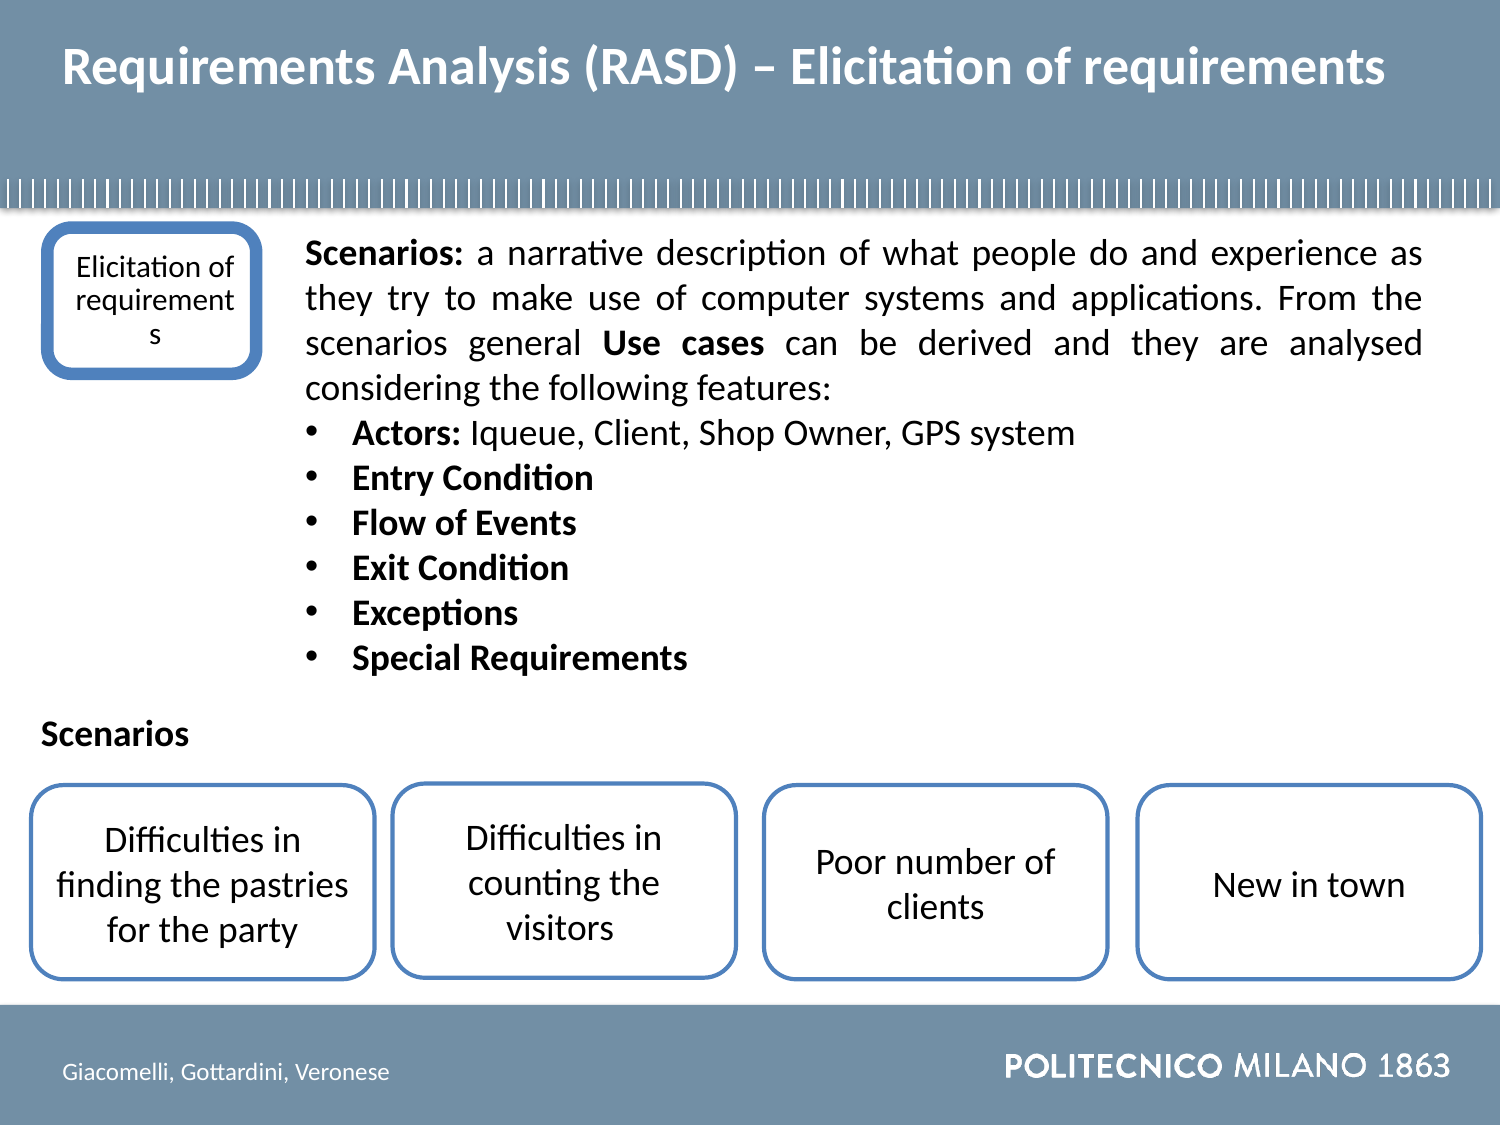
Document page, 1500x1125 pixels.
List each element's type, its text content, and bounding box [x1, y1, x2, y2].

picture [999, 1041, 1456, 1089]
text_box Difficulties in counting the visitors [390, 781, 739, 980]
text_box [0, 168, 332, 472]
text_box Scenarios: a narrative description of what people do and experience as they try to make use of computer systems and applications. From the scenarios general Use cases can be derived and they are analysed considering the following features: Actors: Iqueue, Client, Shop Owner, GPS system Entry Condition Flow of Events Exit Condition Exceptions Special Requirements [290, 220, 1439, 776]
text_box Giacomelli, Gottardini, Veronese [47, 1047, 632, 1093]
text_box Scenarios [26, 701, 205, 762]
text_box Difficulties in finding the pastries for the party [28, 782, 377, 982]
text_box Poor number of clients [761, 782, 1110, 982]
text_box New in town [1135, 782, 1484, 982]
title Requirements Analysis (RASD) – Elicitation of requirements [47, 22, 1455, 161]
text_box [72, 47, 1480, 186]
